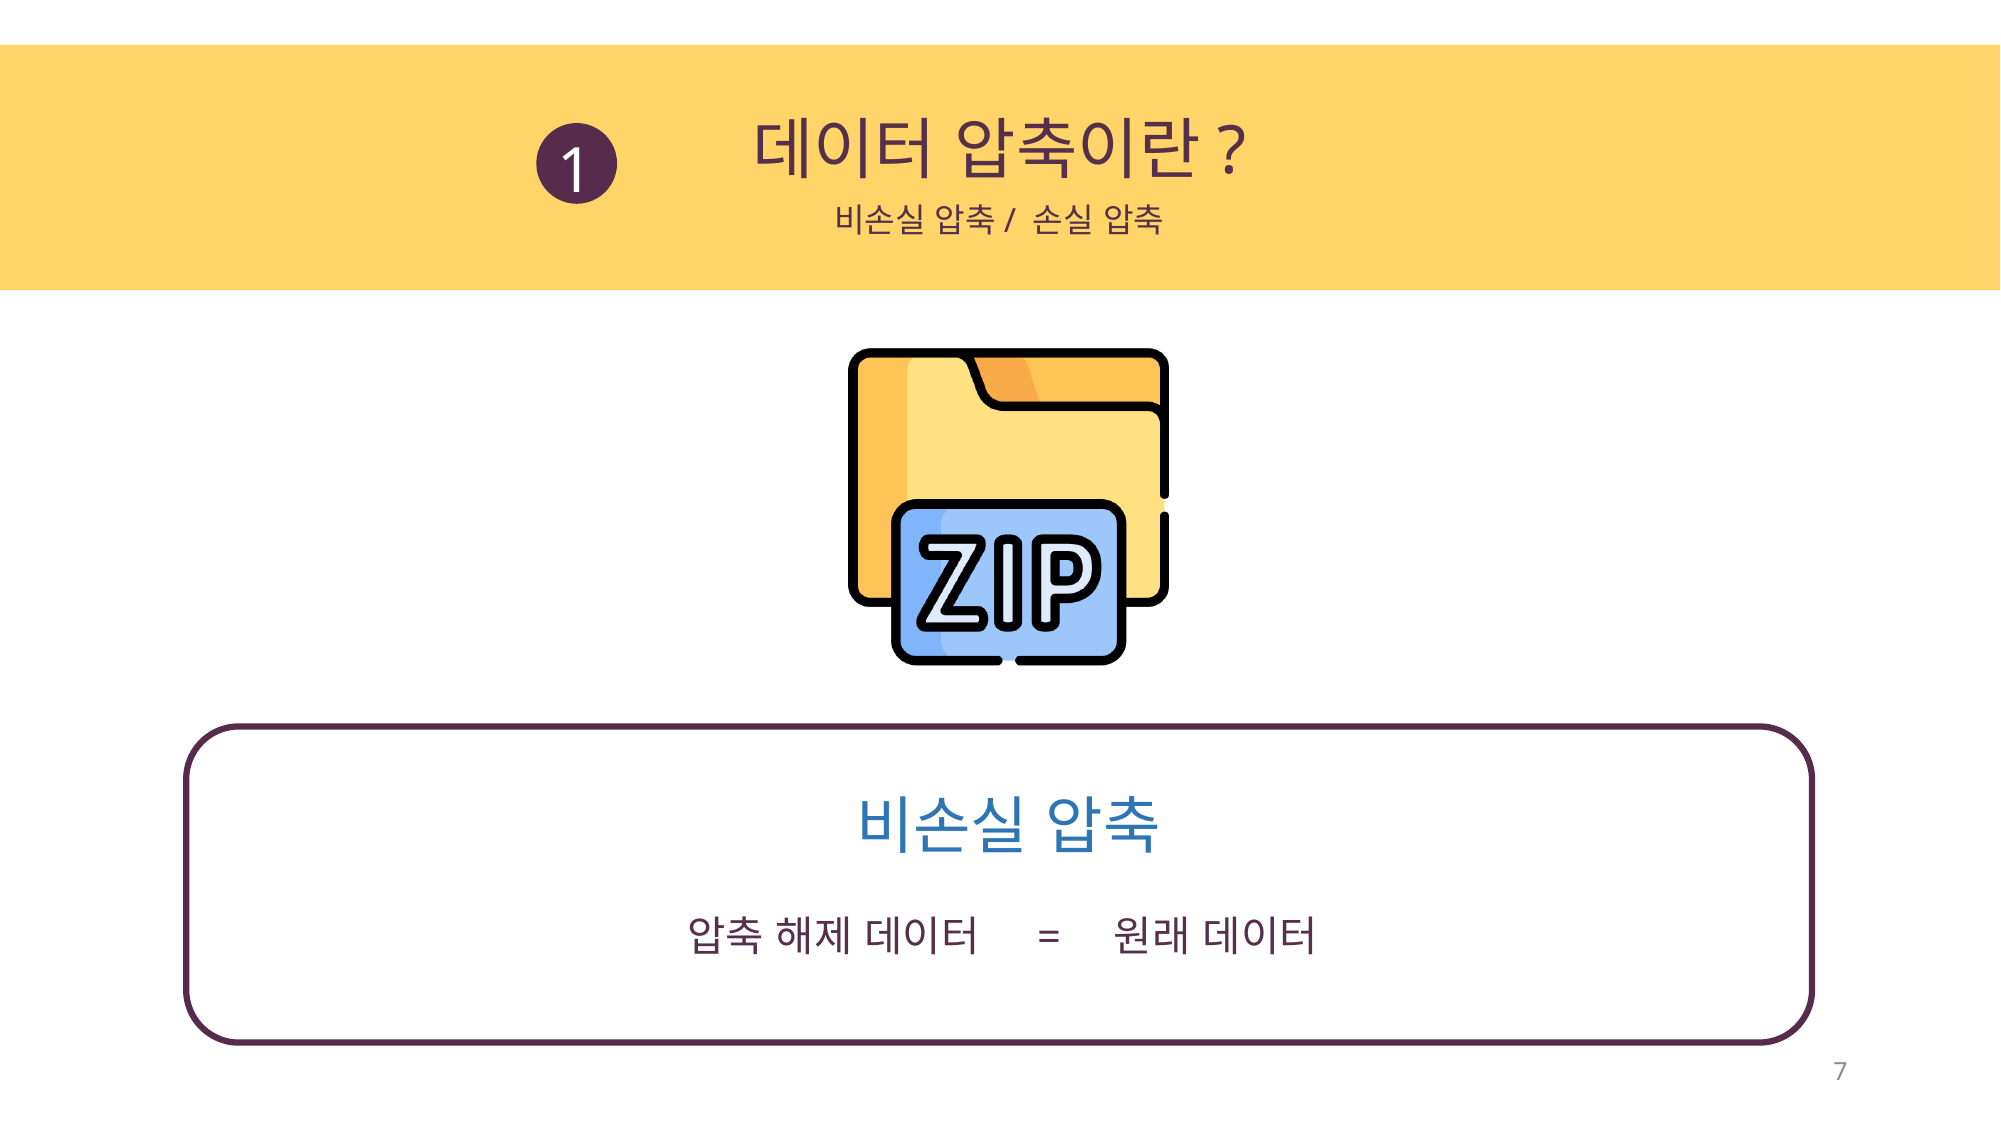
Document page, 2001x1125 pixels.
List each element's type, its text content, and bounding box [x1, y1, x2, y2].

text_box 압축 해제 데이터 = 원래 데이터 [203, 909, 1814, 960]
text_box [536, 123, 618, 206]
text_box 비손실 압축/ 손실 압축 [834, 199, 1165, 240]
picture [848, 346, 1169, 667]
text_box [0, 44, 2000, 291]
text_box 비손실 압축 [203, 785, 1814, 861]
text_box 데이터 압축이란? [701, 106, 1298, 187]
text_box [185, 725, 1814, 1044]
slide_number 7 [1412, 1042, 1863, 1103]
